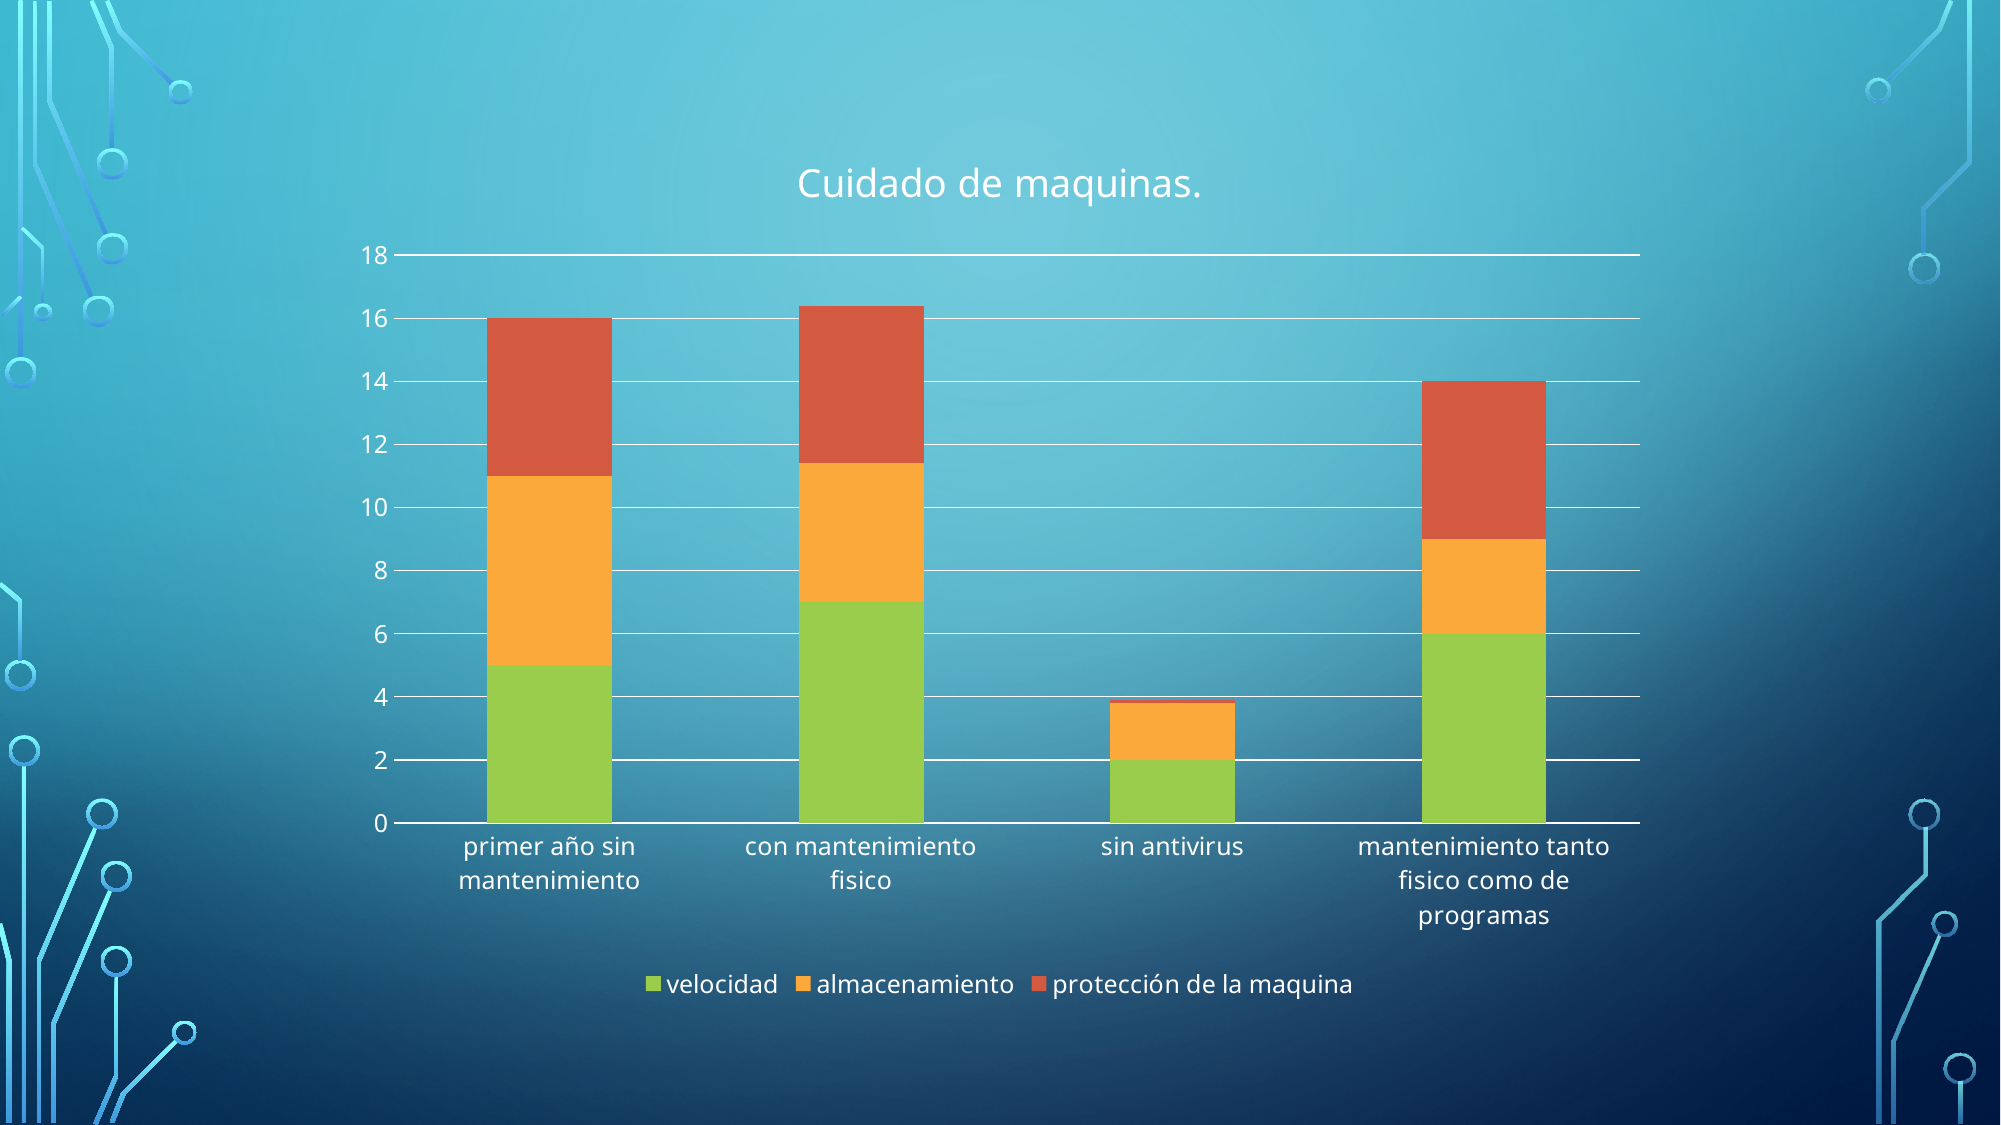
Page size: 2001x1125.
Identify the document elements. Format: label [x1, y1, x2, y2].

chart [332, 117, 1667, 1008]
